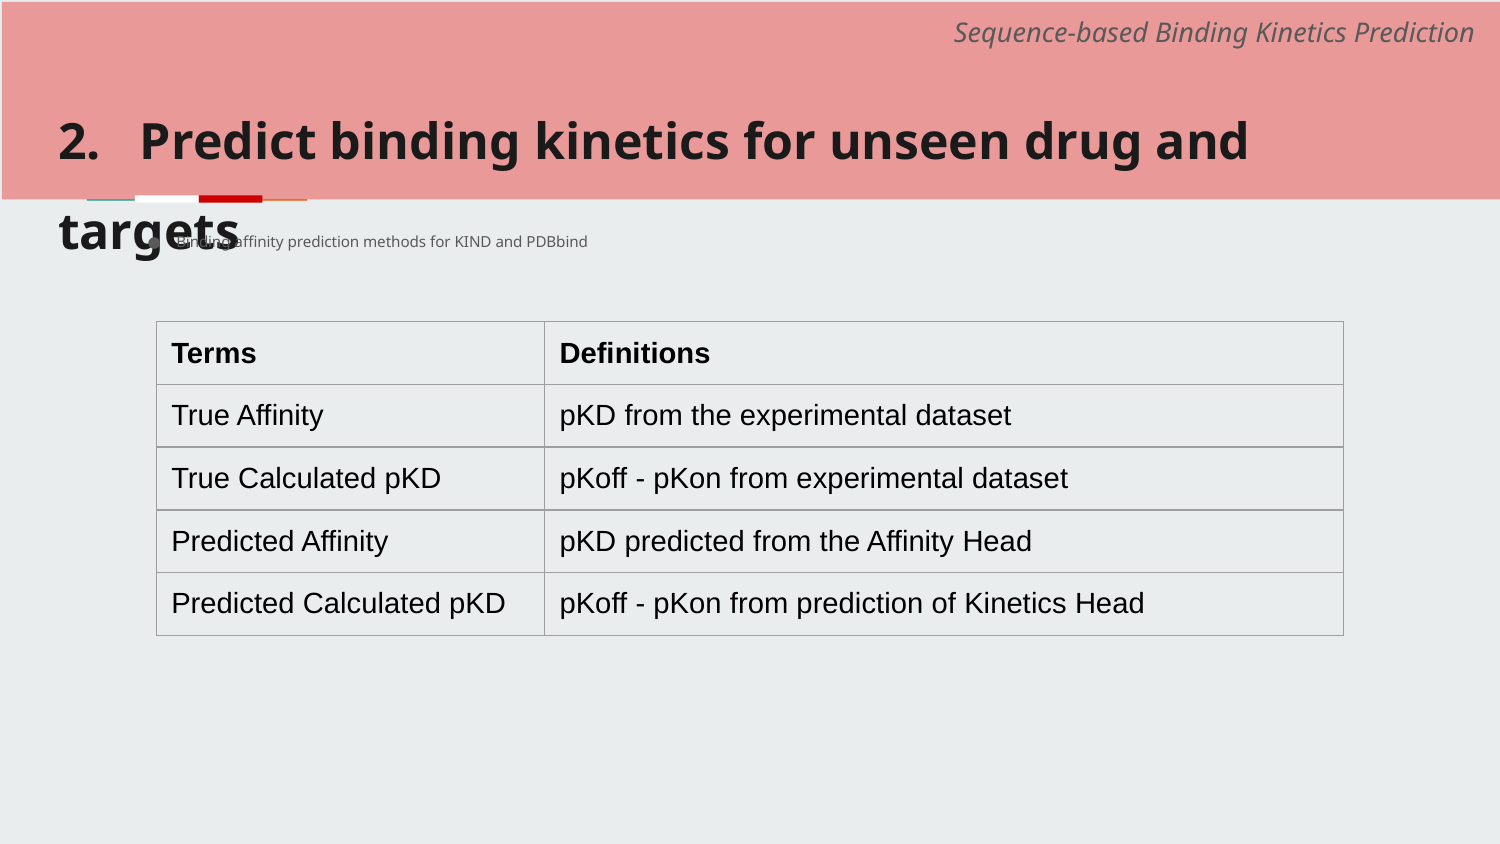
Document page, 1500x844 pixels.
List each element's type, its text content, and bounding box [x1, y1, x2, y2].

table_cell Predicted Calculated pKD [157, 573, 544, 635]
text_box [134, 195, 263, 203]
table_header Definitions [545, 322, 1343, 384]
table_cell pKD from the experimental dataset [545, 385, 1343, 446]
text_box [1, 1, 1500, 200]
table_cell Predicted Affinity [157, 511, 544, 572]
list Binding affinity prediction methods for KIND and PDBbind [119, 199, 1381, 266]
text_box Sequence-based Binding Kinetics Prediction [937, 0, 1490, 42]
table_cell True Affinity [157, 385, 544, 446]
table_cell pKoff - pKon from prediction of Kinetics Head [545, 573, 1343, 635]
table_cell True Calculated pKD [157, 448, 544, 509]
table_header Terms [157, 322, 544, 384]
table_cell pKoff - pKon from experimental dataset [545, 448, 1343, 509]
text_box 2. Predict binding kinetics for unseen drug and targets [43, 64, 1387, 165]
table_cell pKD predicted from the Affinity Head [545, 511, 1343, 572]
